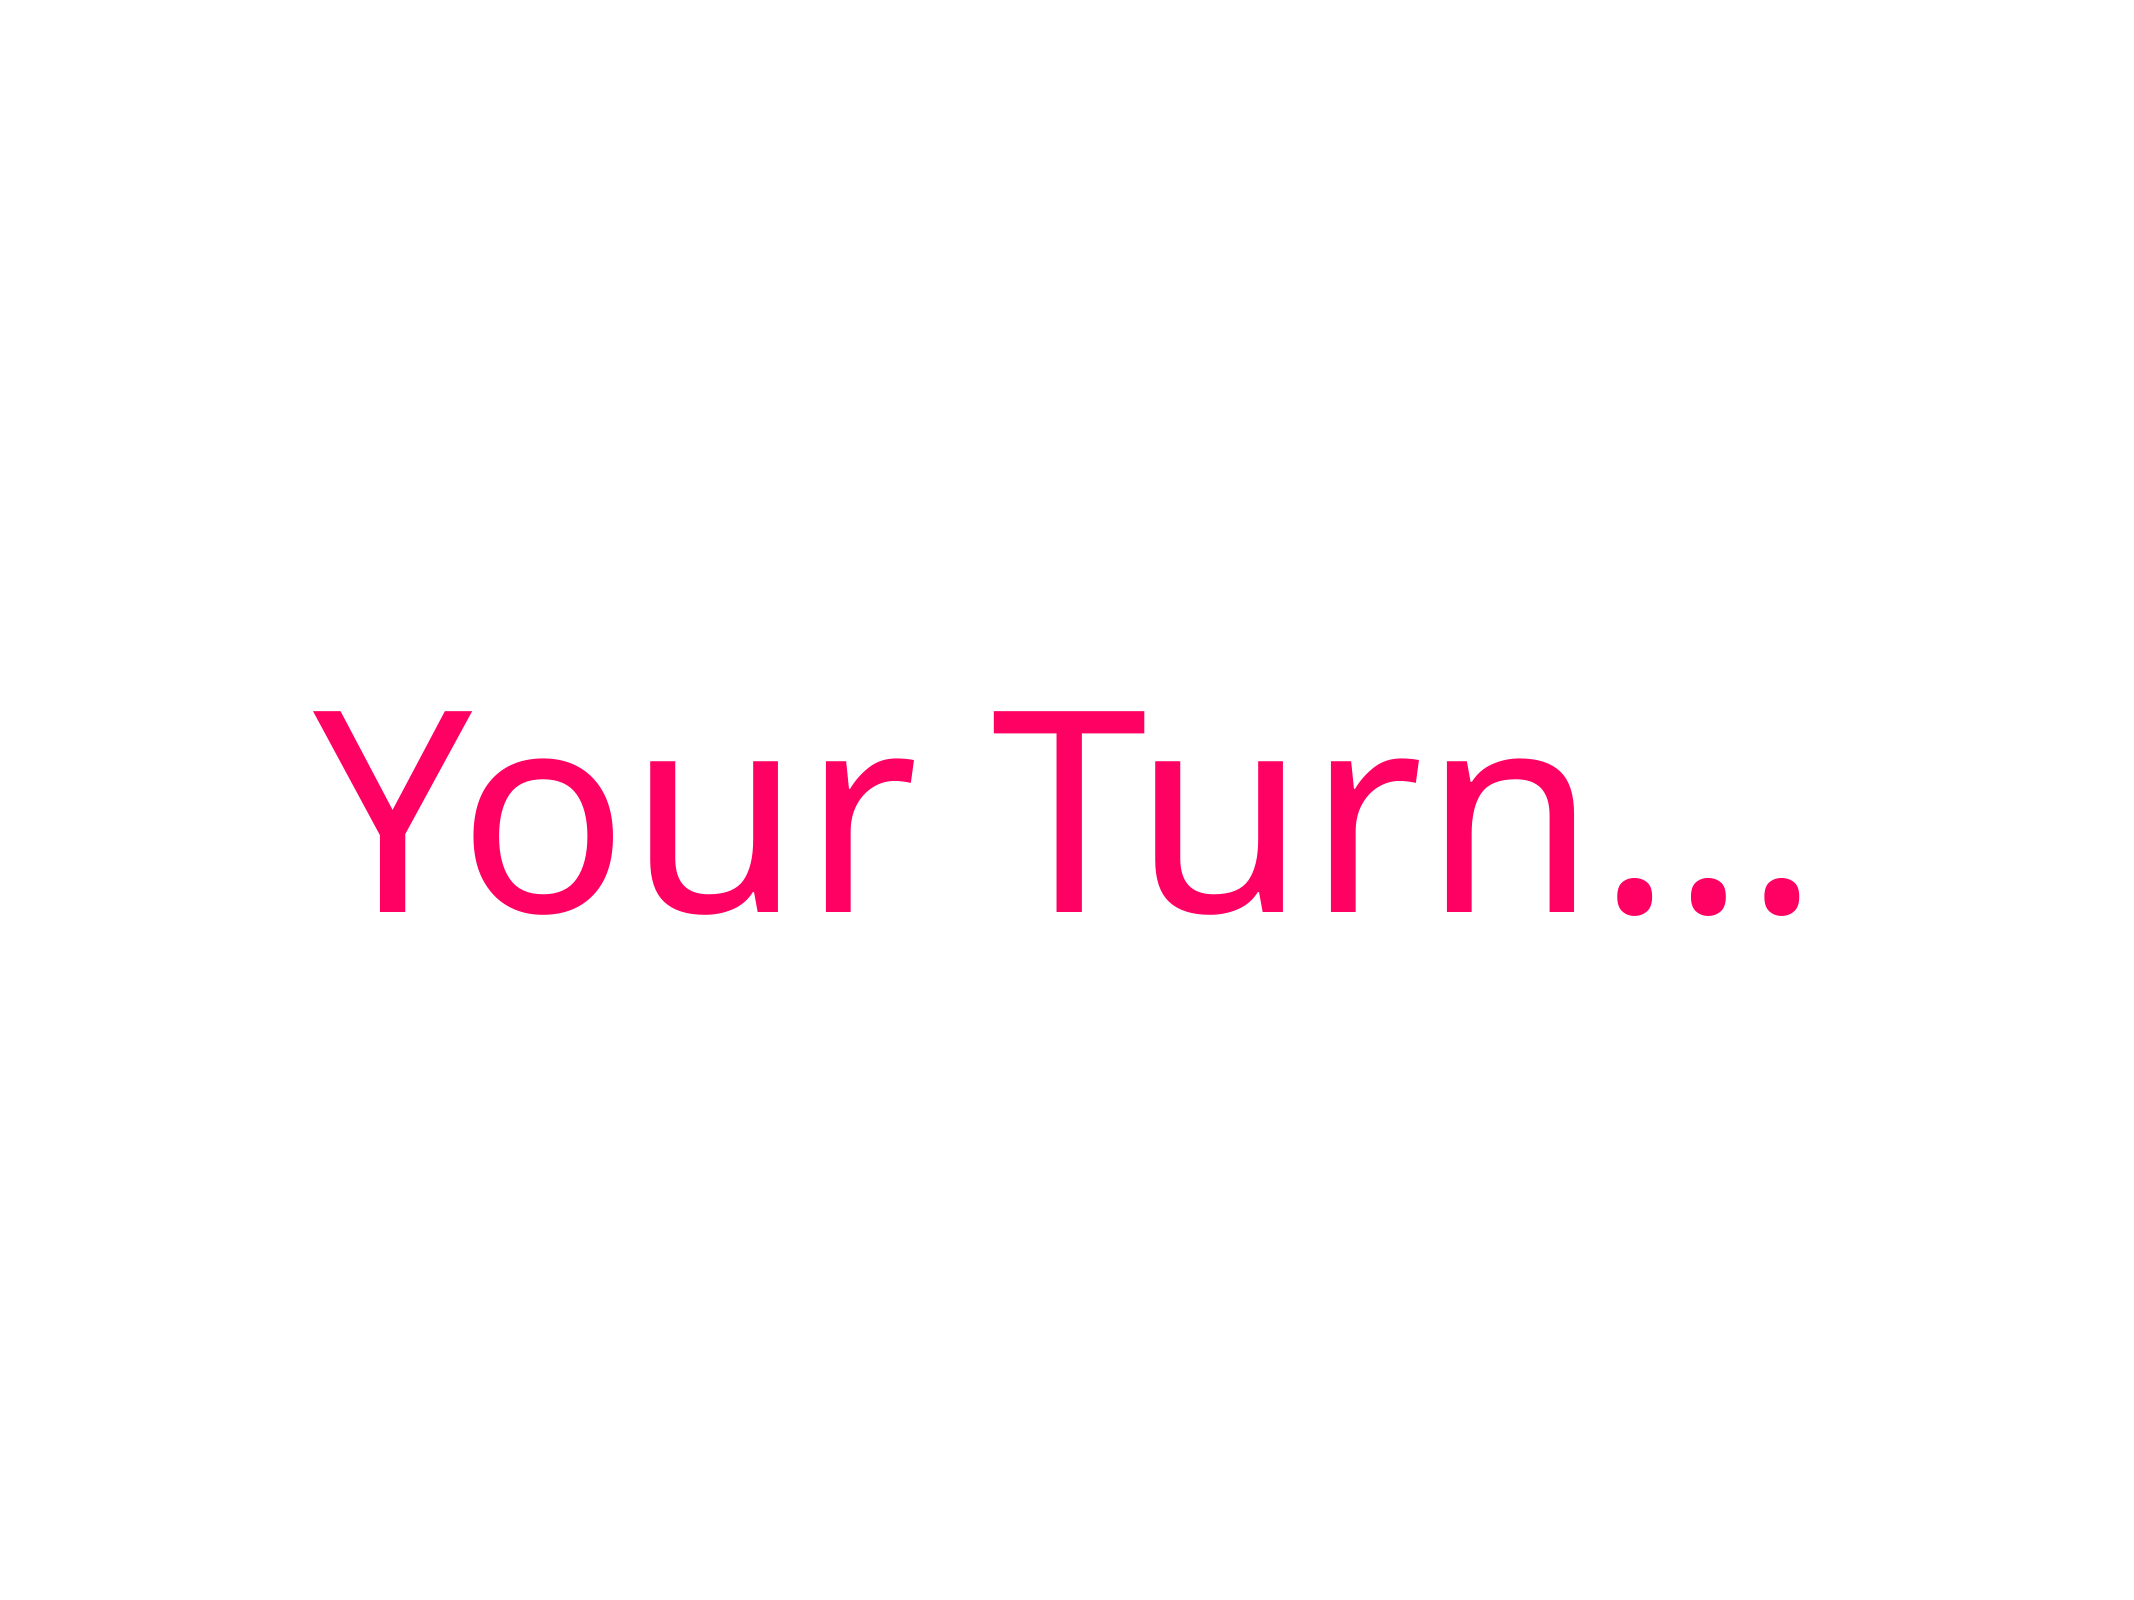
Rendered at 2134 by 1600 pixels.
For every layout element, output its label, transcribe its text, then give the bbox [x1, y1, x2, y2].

title Your Turn… [155, 622, 1978, 978]
